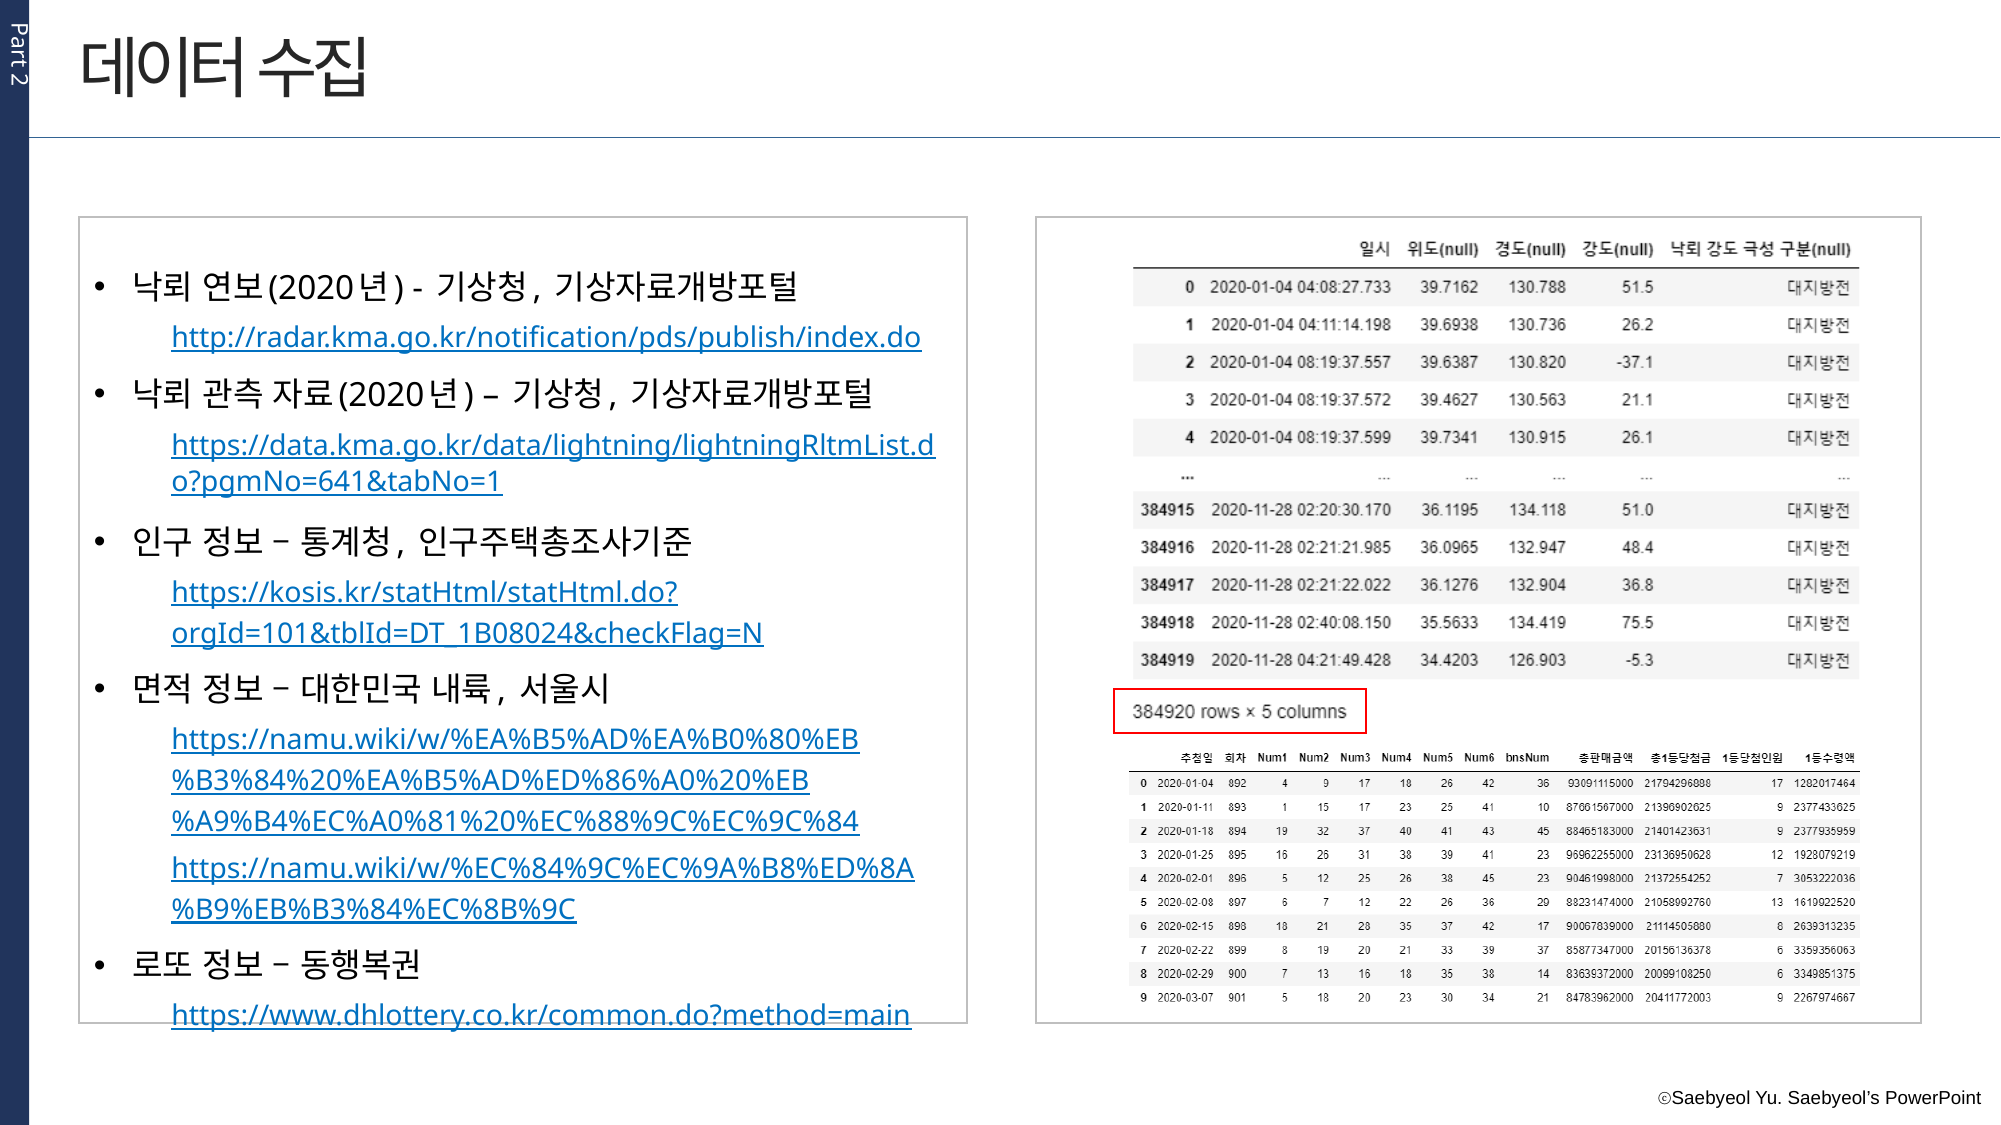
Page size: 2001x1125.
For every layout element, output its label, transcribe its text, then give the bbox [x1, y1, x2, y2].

text_box Part 2 [0, 8, 42, 312]
text_box [0, 0, 30, 8]
text_box [1035, 216, 1922, 1024]
text_box [78, 216, 968, 1024]
text_box 낙뢰 연보(2020년) - 기상청, 기상자료개방포털 http://radar.kma.go.kr/notification/pds/publish/index.do 낙뢰 관측 자료(2020년) – 기상청, 기상자료개방포털 https://data.kma.go.kr/data/lightning/lightningRltmList.do?pgmNo=641&tabNo=1 인구 정보 – 통계청, 인구주택총조사기준 https://kosis.kr/statHtml/statHtml.do?orgId=101&tblId=DT_1B08024&checkFlag=N 면적 정보 – 대한민국 내륙, 서울시 https://namu.wiki/w/%EA%B5%AD%EA%B0%80%EB%B3%84%20%EA%B5%AD%ED%86%A0%20%EB%A9%B4%EC%A0%81%20%EC%88%9C%EC%9C%84 https://namu.wiki/w/%EC%84%9C%EC%9A%B8%ED%8A%B9%EB%B3%84%EC%8B%9C 로또 정보 – 동행복권 https://www.dhlottery.co.kr/common.do?method=main [78, 251, 967, 1017]
text_box [0, 312, 30, 1125]
text_box 데이터 수집 [63, 18, 389, 113]
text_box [1114, 228, 1866, 1008]
